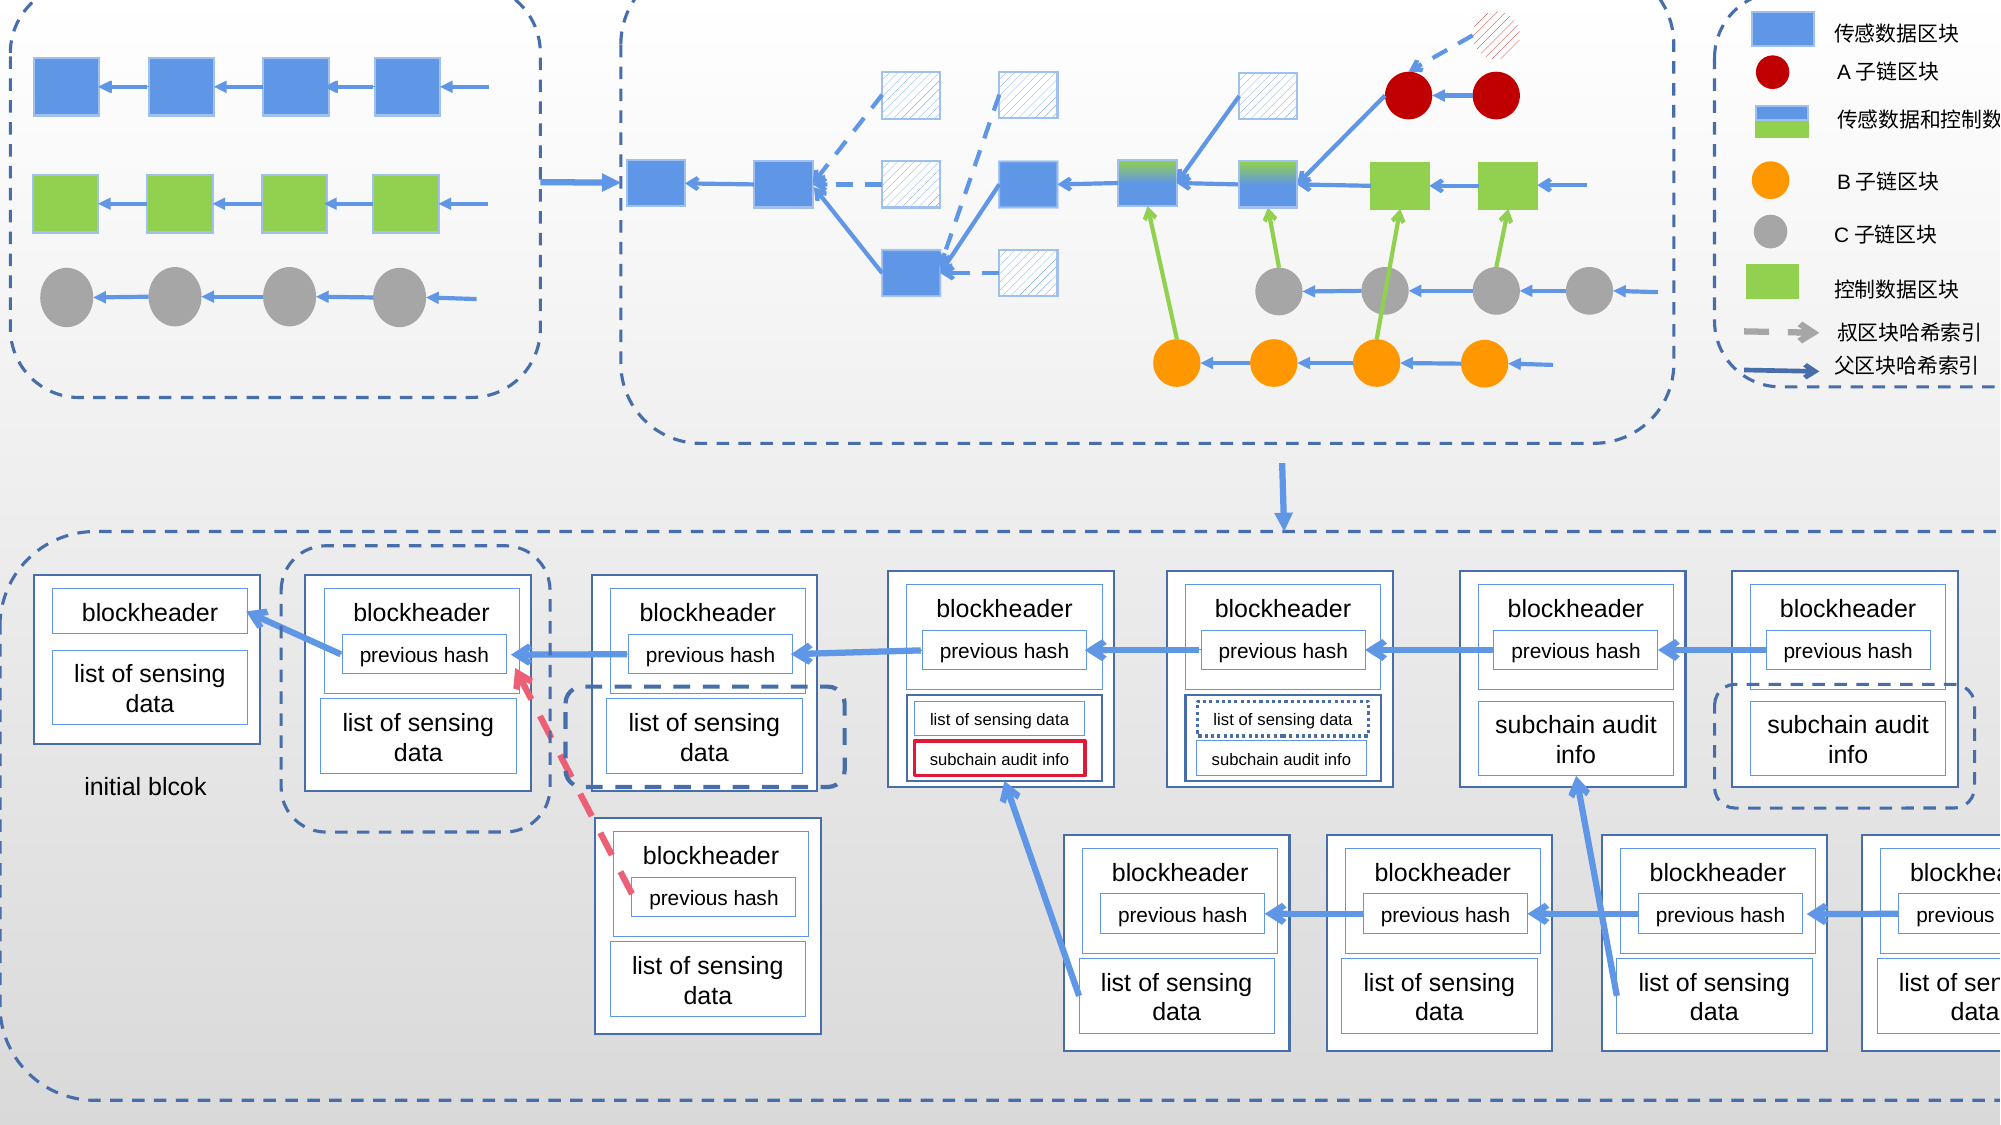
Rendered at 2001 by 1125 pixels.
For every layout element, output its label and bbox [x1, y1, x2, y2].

text_box [619, 0, 1675, 445]
text_box [790, 650, 921, 655]
text_box [0, 530, 2000, 1102]
text_box [1714, 0, 2000, 387]
text_box [626, 11, 1659, 388]
text_box [515, 668, 632, 894]
text_box [246, 611, 341, 655]
text_box [32, 57, 490, 328]
text_box [9, 0, 542, 399]
text_box [1576, 776, 1617, 997]
text_box [1713, 683, 1976, 810]
text_box [280, 544, 552, 834]
text_box [632, 685, 846, 789]
text_box [1004, 780, 1080, 997]
